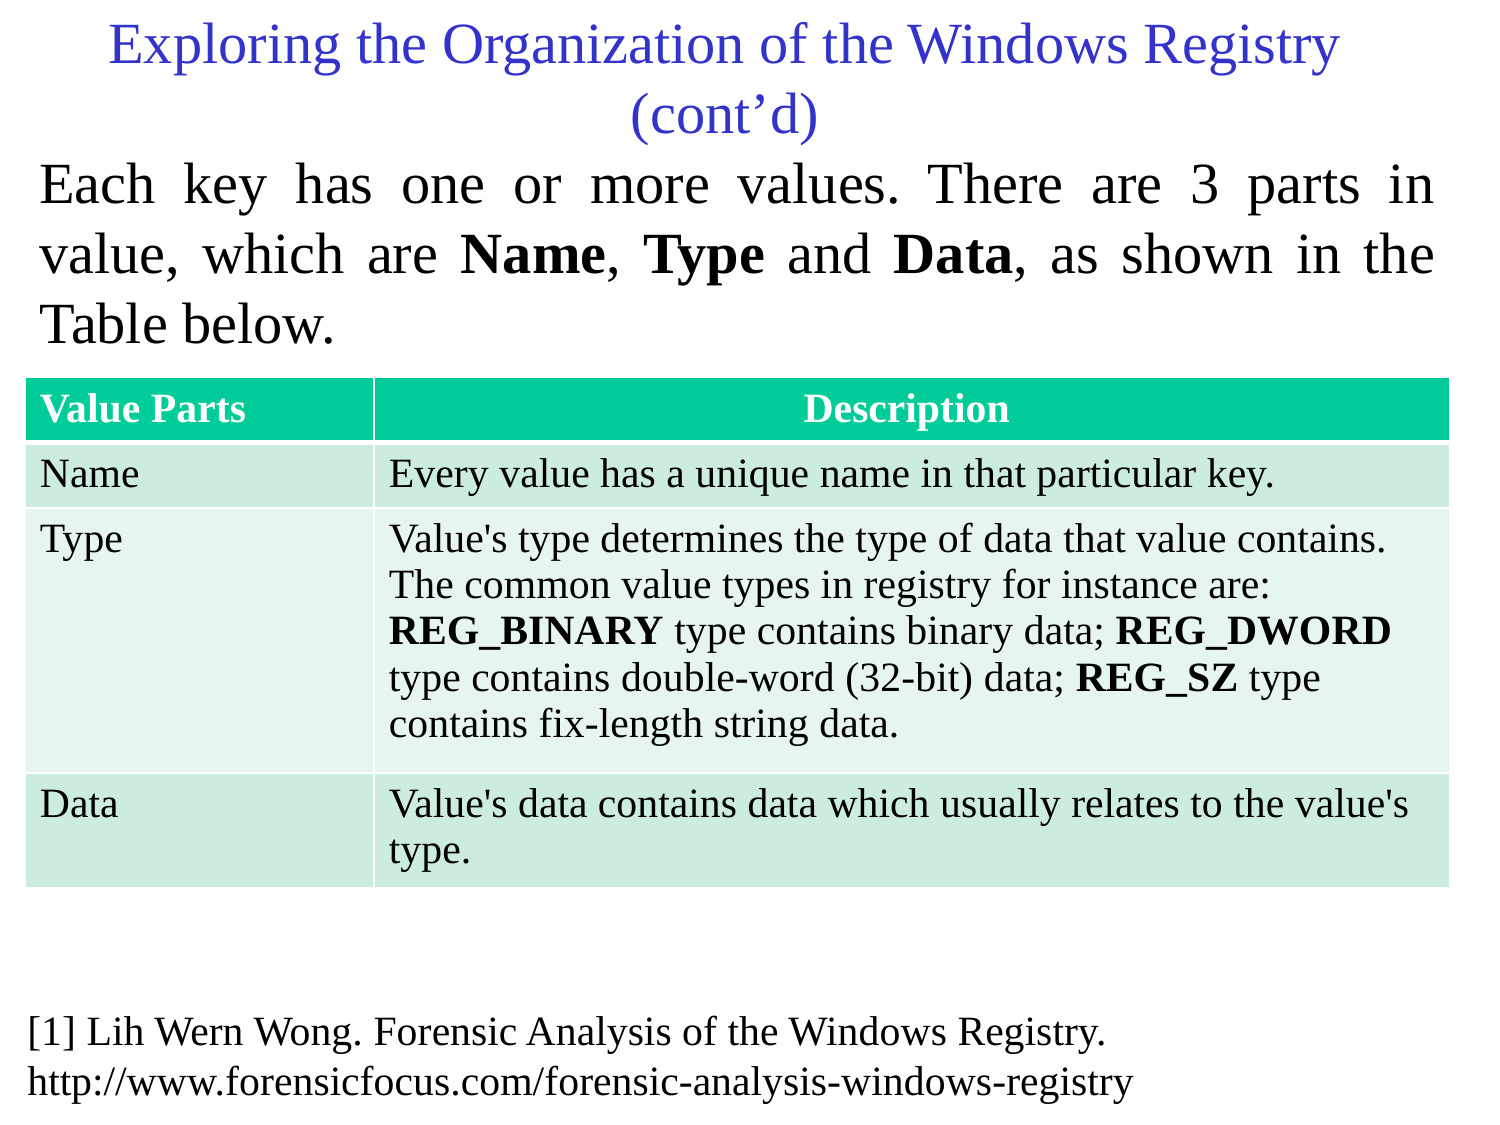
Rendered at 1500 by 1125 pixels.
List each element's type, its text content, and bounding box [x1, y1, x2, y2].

title Exploring the Organization of the Windows Registry (cont’d) [87, 12, 1363, 137]
table_header Description [375, 378, 1449, 440]
table_cell Type [26, 509, 373, 772]
table_cell Name [26, 445, 373, 507]
table_cell Value's data contains data which usually relates to the value's type. [375, 774, 1449, 887]
text_box Each key has one or more values. There are 3 parts in value, which are Name, Type and Data, as shown in the Table below. [24, 137, 1450, 363]
text_box [1] Lih Wern Wong. Forensic Analysis of the Windows Registry. http://www.forensicfocus.com/forensic-analysis-windows-registry [12, 996, 1488, 1112]
table_cell Value's type determines the type of data that value contains. The common value types in registry for instance are: REG_BINARY type contains binary data; REG_DWORD type contains double-word (32-bit) data; REG_SZ type contains fix-length string data. [375, 509, 1449, 772]
table_cell Data [26, 774, 373, 887]
table_cell Every value has a unique name in that particular key. [375, 445, 1449, 507]
table_header Value Parts [26, 378, 373, 440]
